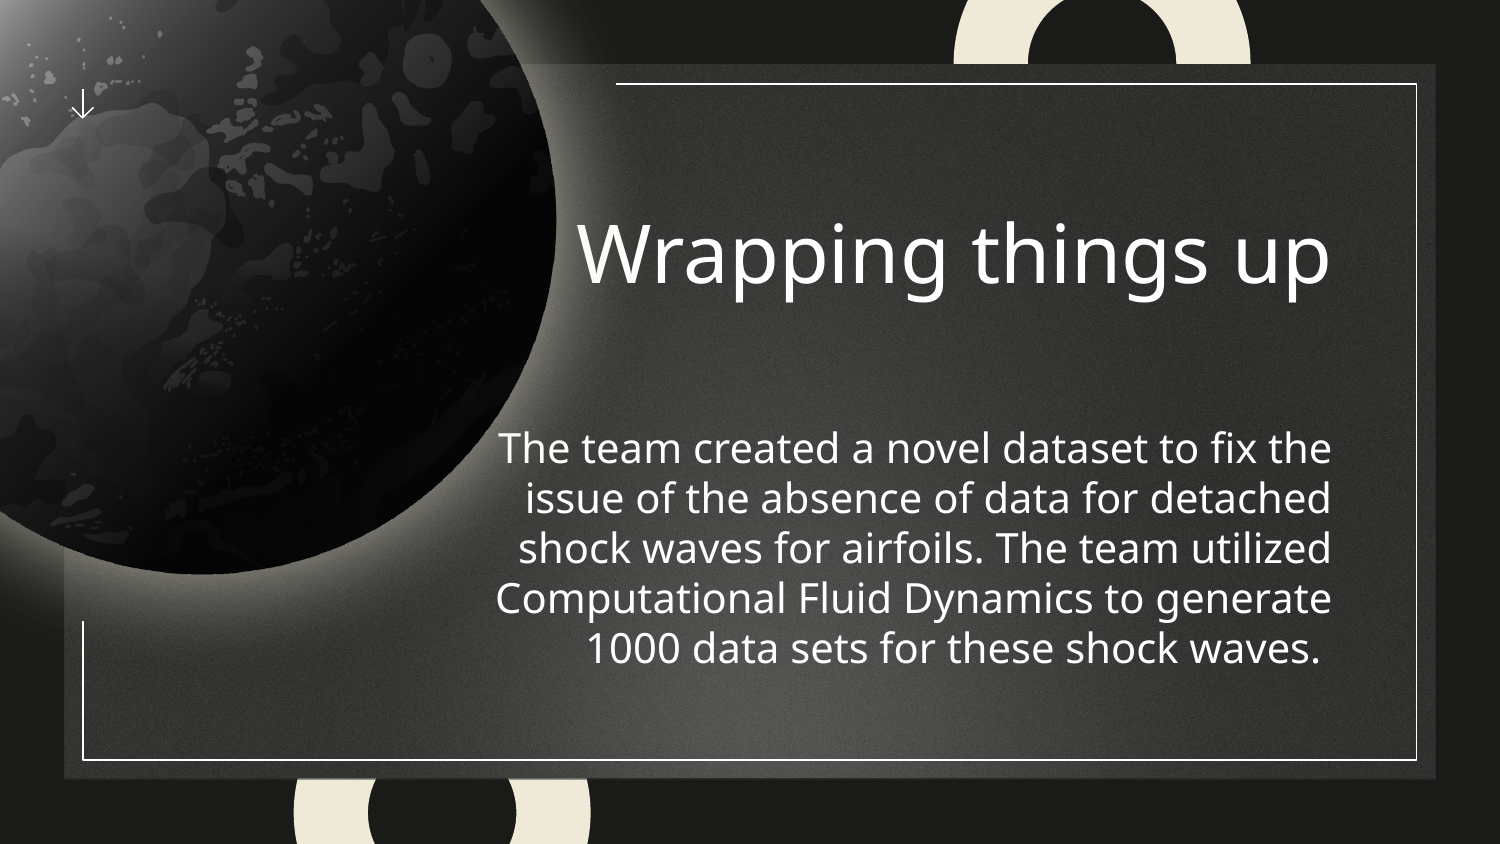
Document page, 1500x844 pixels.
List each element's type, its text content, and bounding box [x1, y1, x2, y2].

subtitle The team created a novel dataset to fix the issue of the absence of data for detached shock waves for airfoils. The team utilized Computational Fluid Dynamics to generate 1000 data sets for these shock waves. [667, 407, 1348, 625]
title Wrapping things up [675, 187, 1348, 391]
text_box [71, 88, 94, 119]
picture [0, 0, 602, 648]
